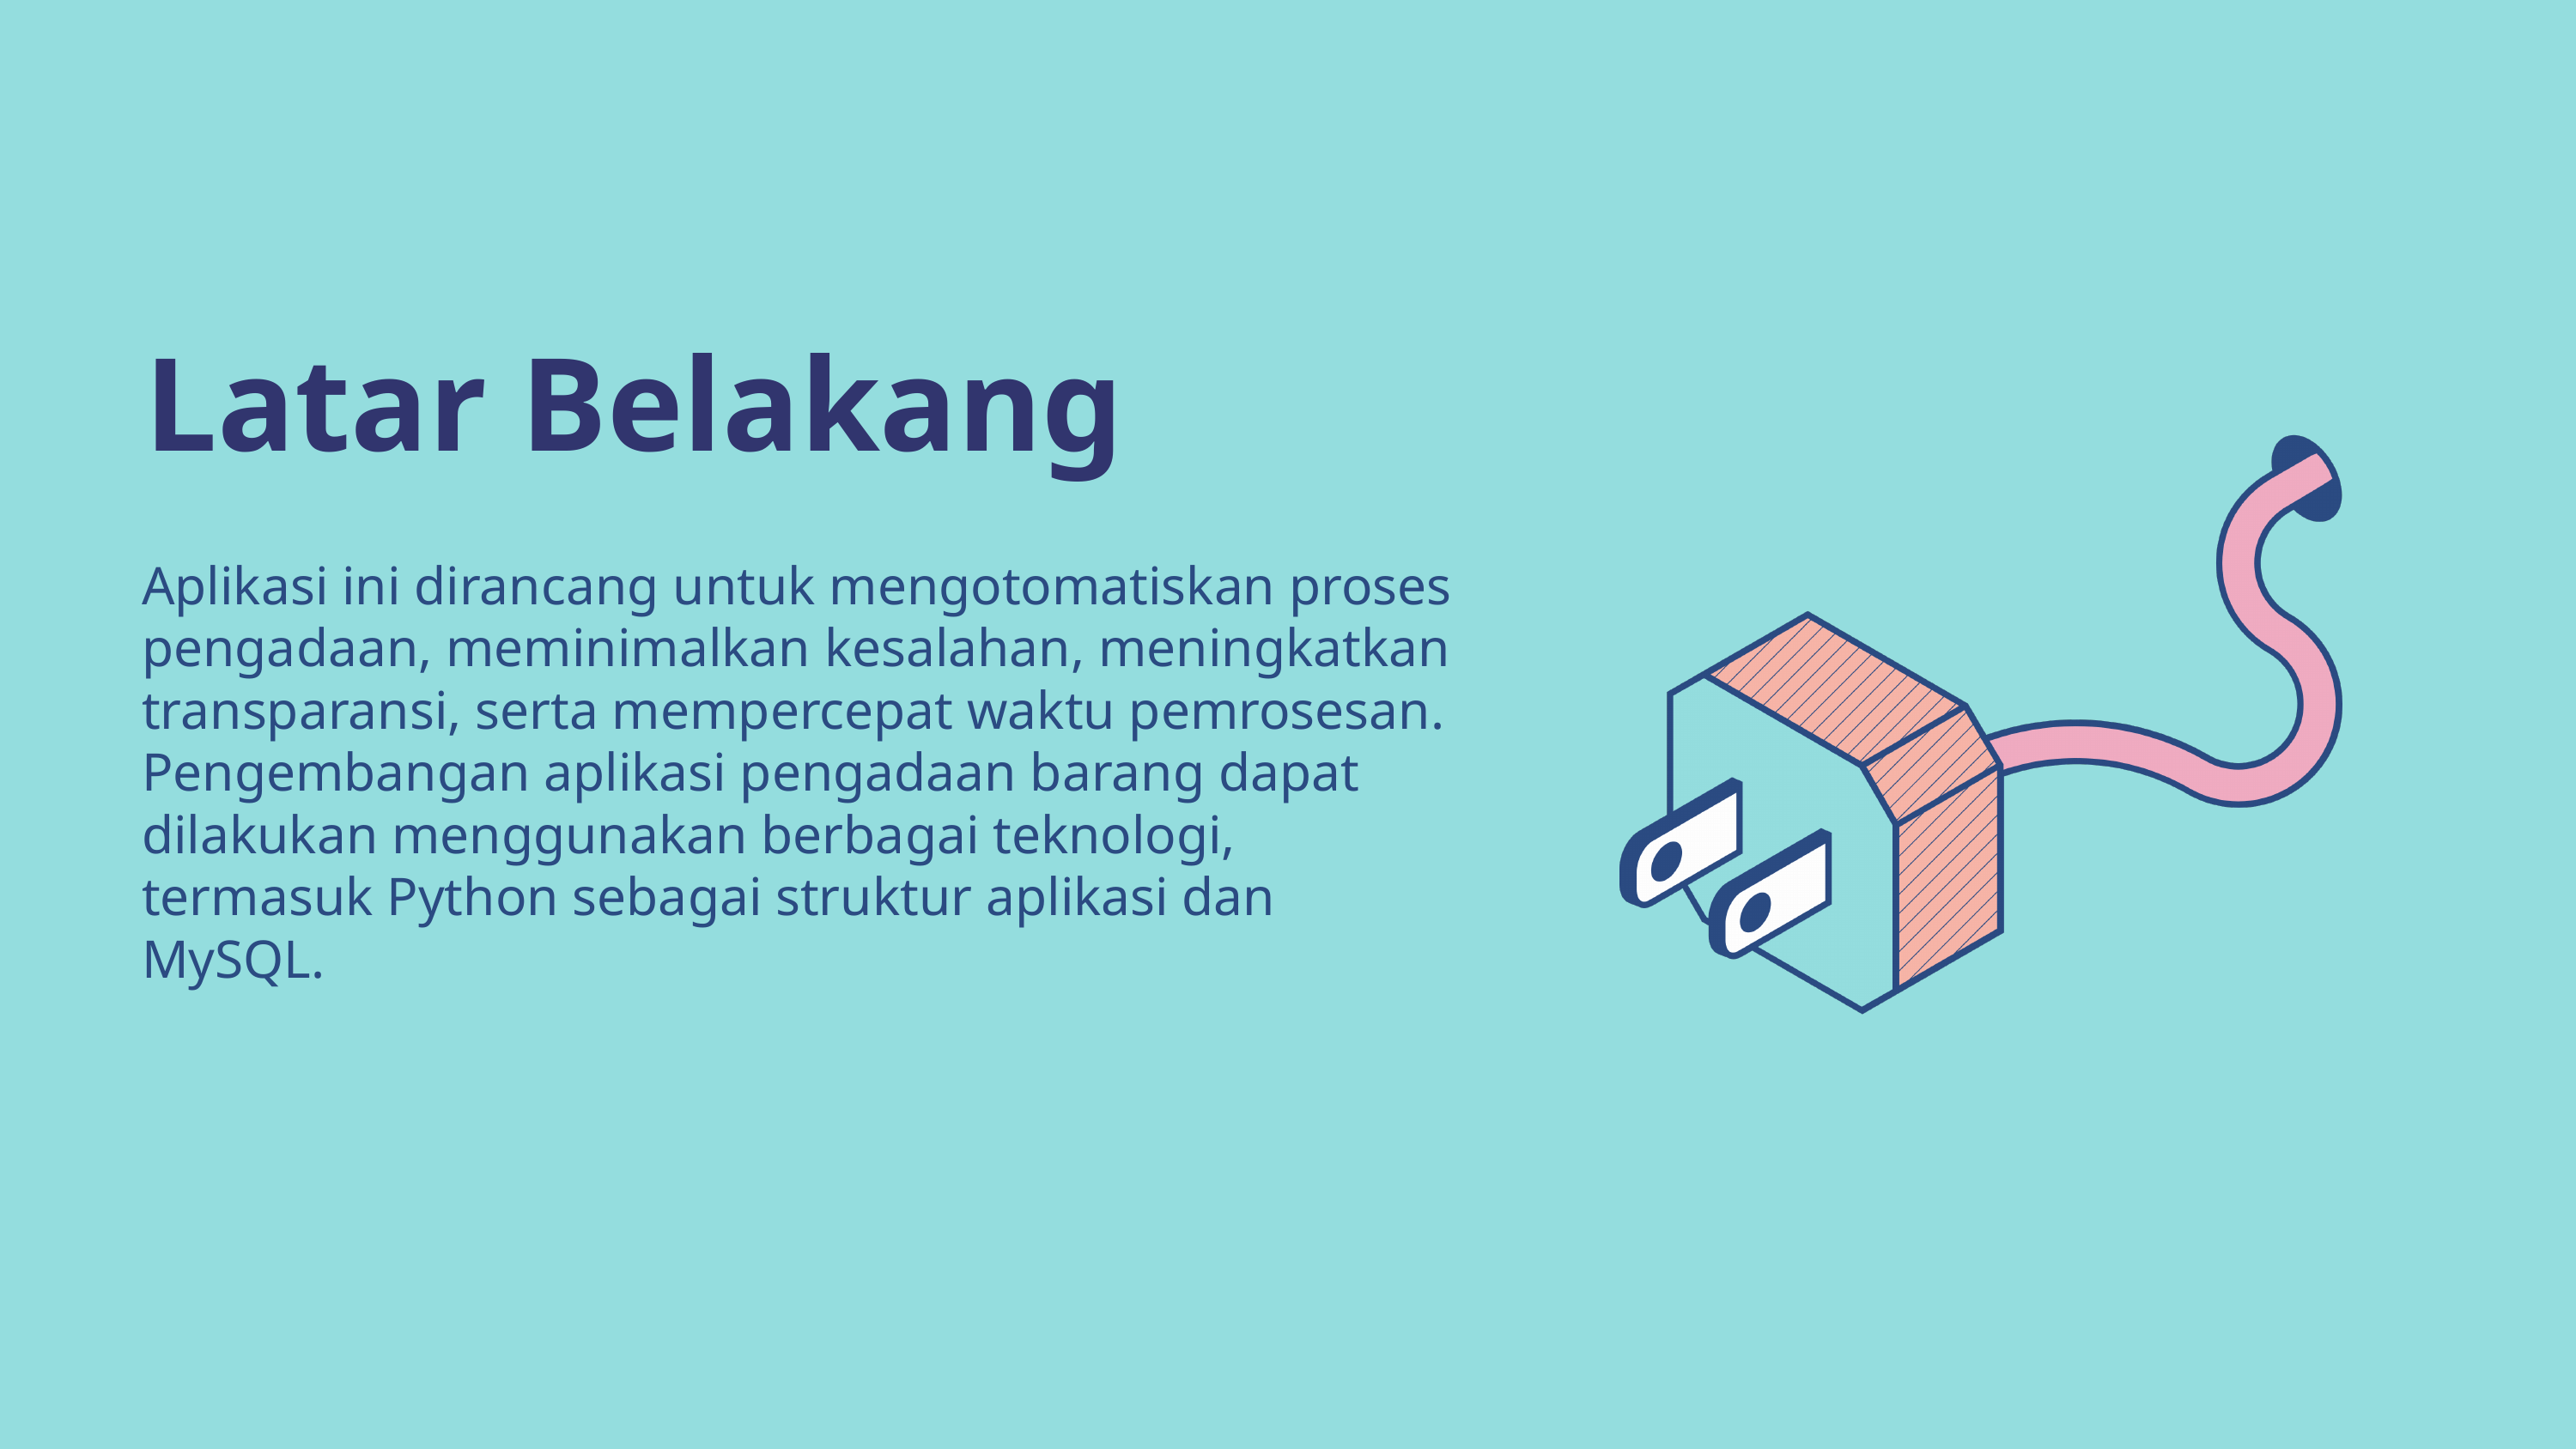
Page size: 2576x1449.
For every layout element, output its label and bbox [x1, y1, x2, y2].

text_box [141, 339, 1522, 932]
text_box [1619, 434, 2342, 1015]
